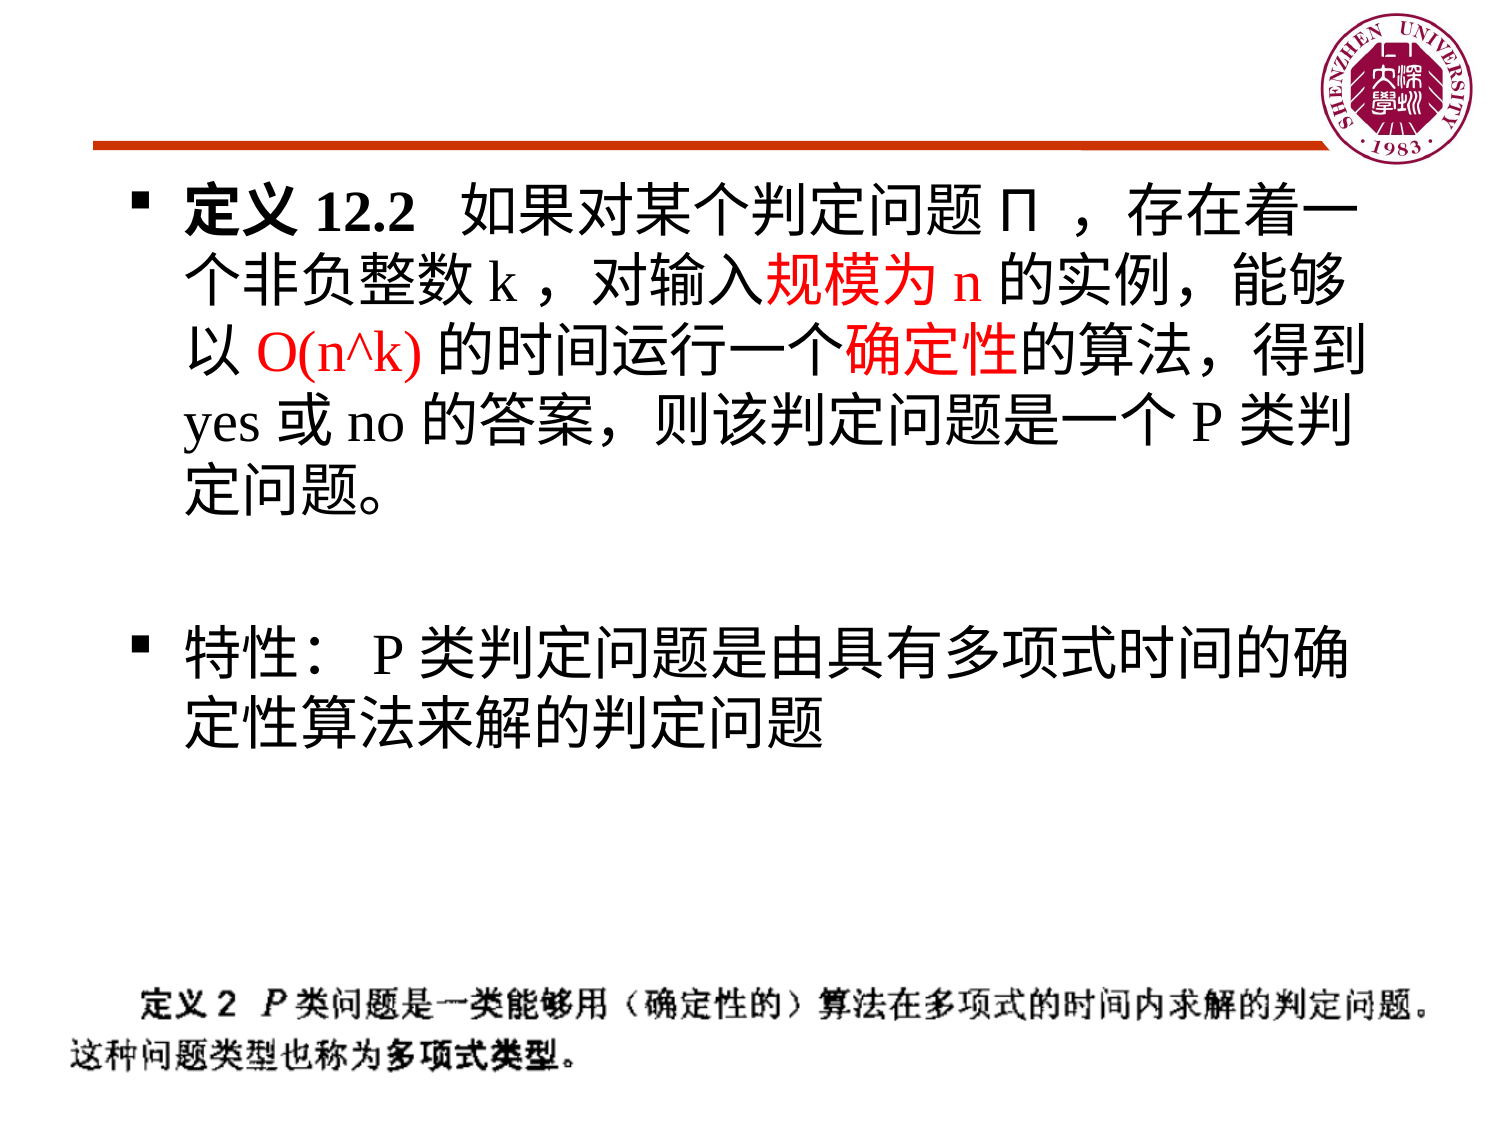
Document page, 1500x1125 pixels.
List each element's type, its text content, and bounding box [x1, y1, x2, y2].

picture [40, 975, 1442, 1080]
list 定义12.2 如果对某个判定问题П ，存在着一个非负整数k，对输入规模为n的实例，能够以O(n^k)的时间运行一个确定性的算法，得到yes或no的答案，则该判定问题是一个P类判定问题。 特性：P类判定问题是由具有多项式时间的确定性算法来解的判定问题 [112, 165, 1388, 974]
picture [1305, 3, 1489, 178]
